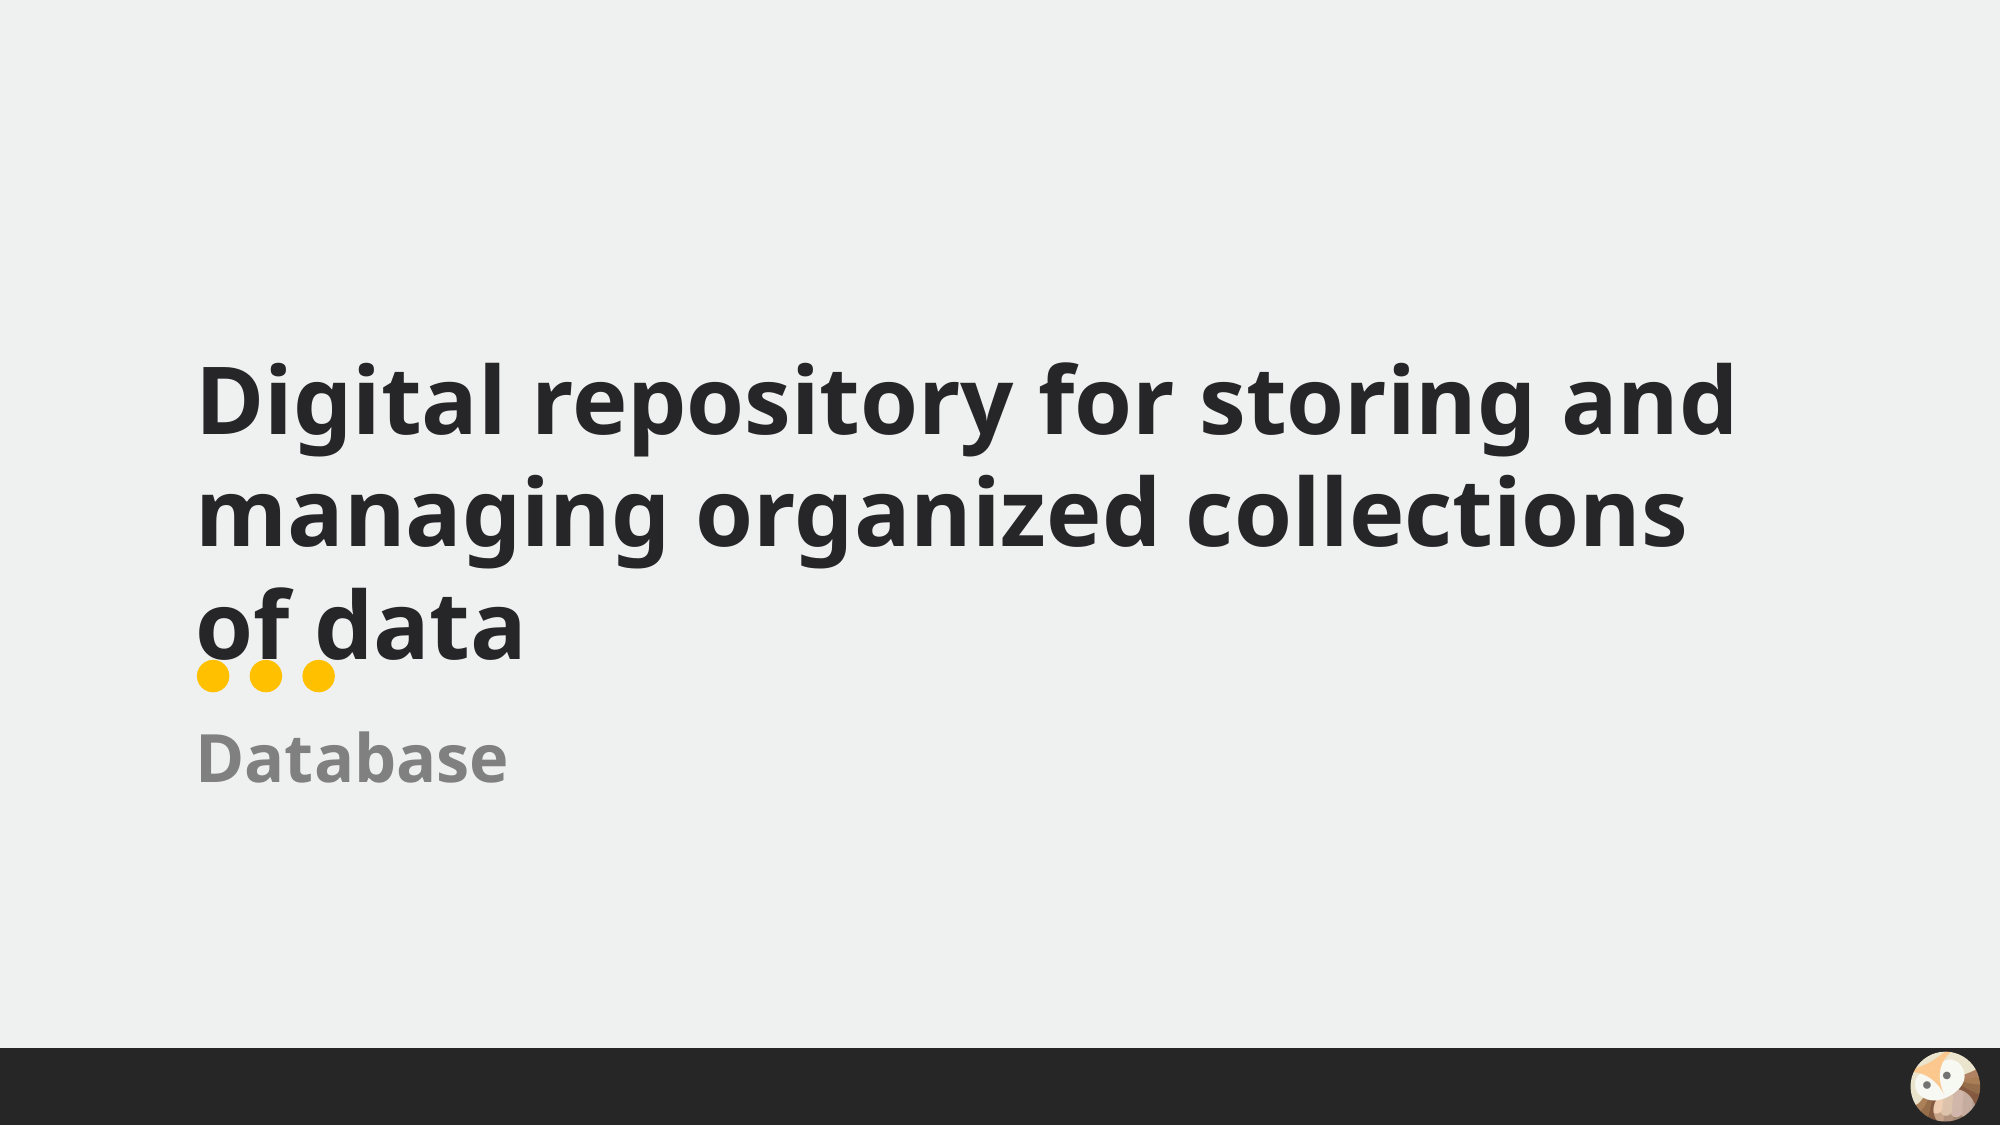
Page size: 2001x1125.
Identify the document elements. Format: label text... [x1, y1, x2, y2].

list Digital repository for storing and managing organized collections of data [180, 333, 1817, 645]
list Database [180, 707, 1000, 804]
picture [1910, 1051, 1981, 1122]
